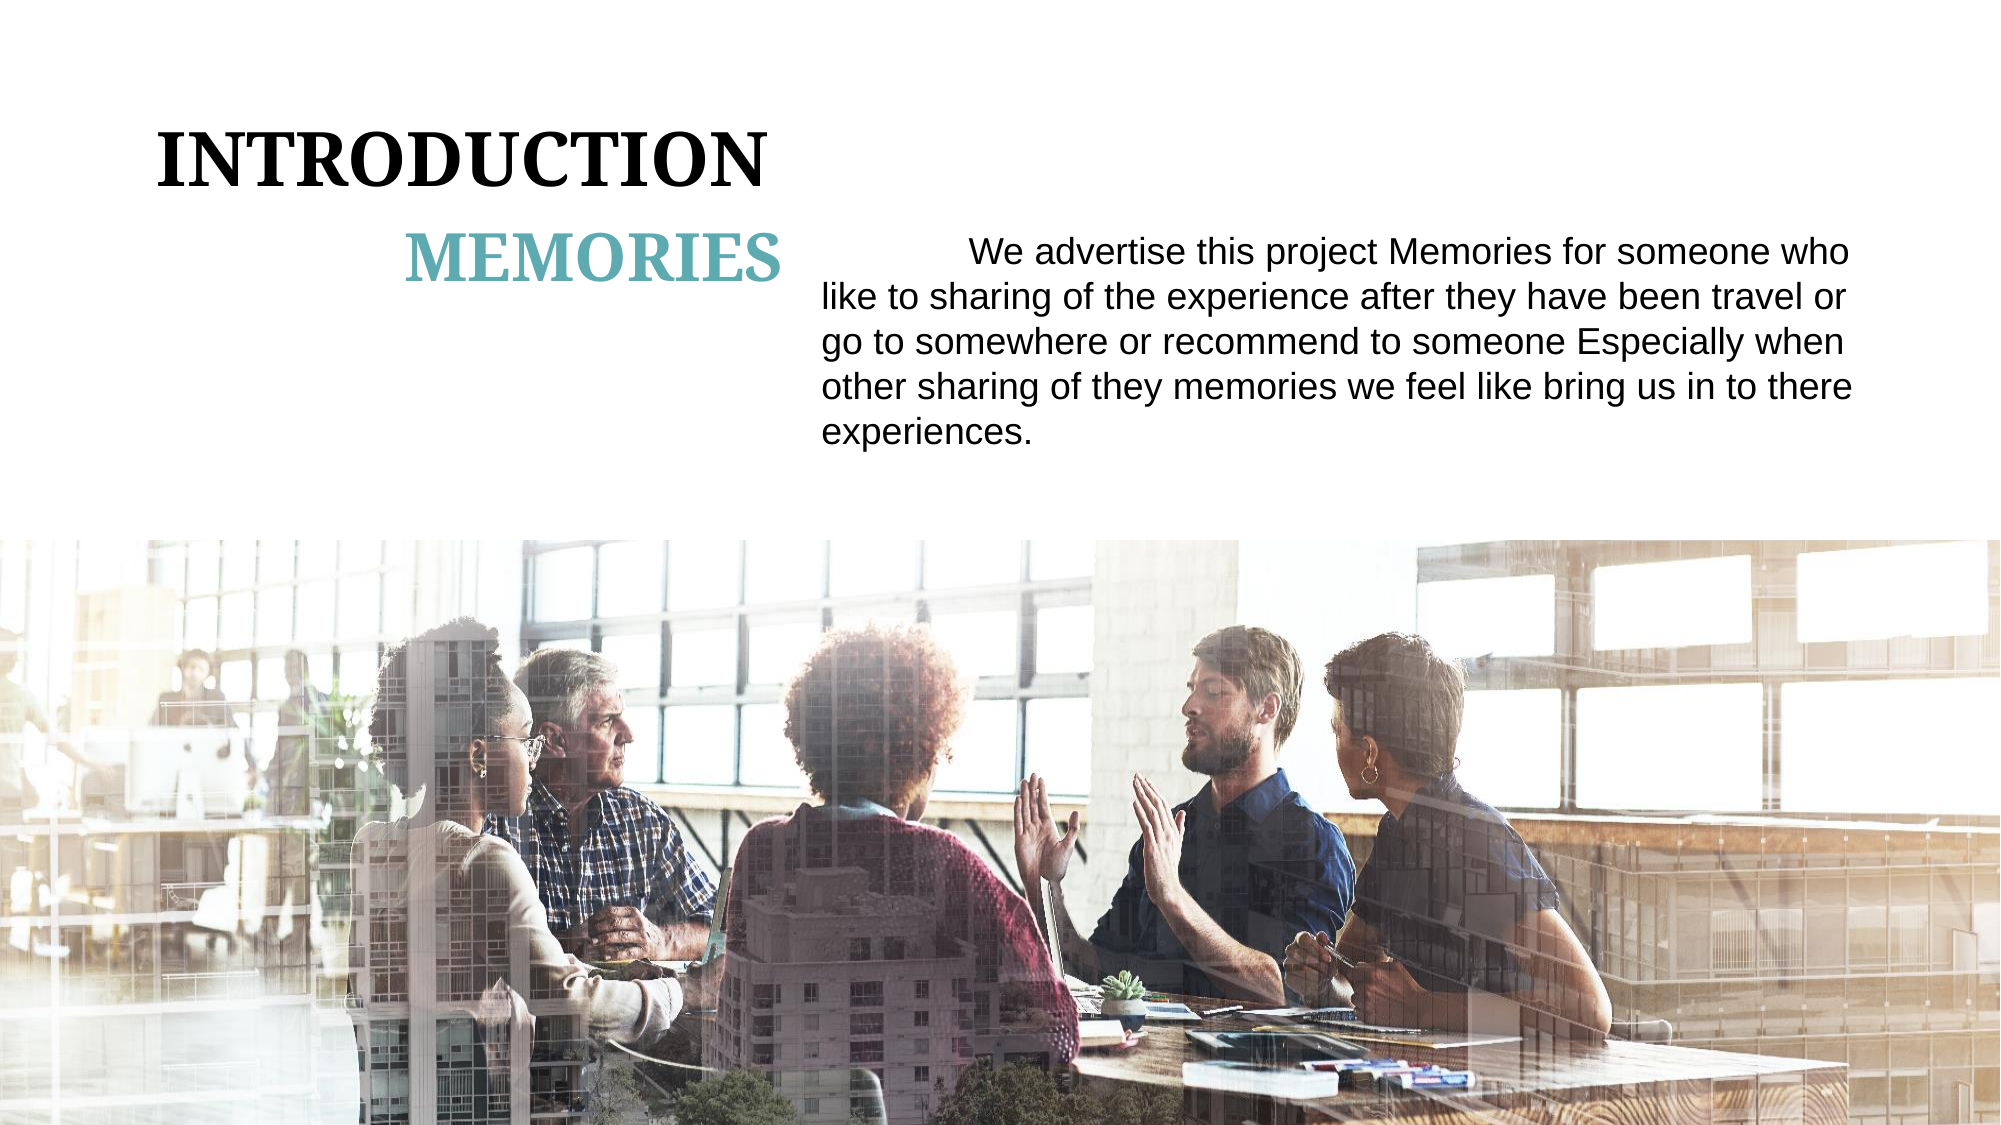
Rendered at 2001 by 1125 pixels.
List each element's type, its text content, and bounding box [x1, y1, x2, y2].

list We advertise this project Memories for someone who like to sharing of the experience after they have been travel or go to somewhere or recommend to someone Especially when other sharing of they memories we feel like bring us in to there experiences. [806, 219, 1871, 476]
title INTRODUCTION [135, 98, 804, 210]
text_box MEMORIES [313, 190, 799, 303]
picture [0, 539, 2000, 1125]
